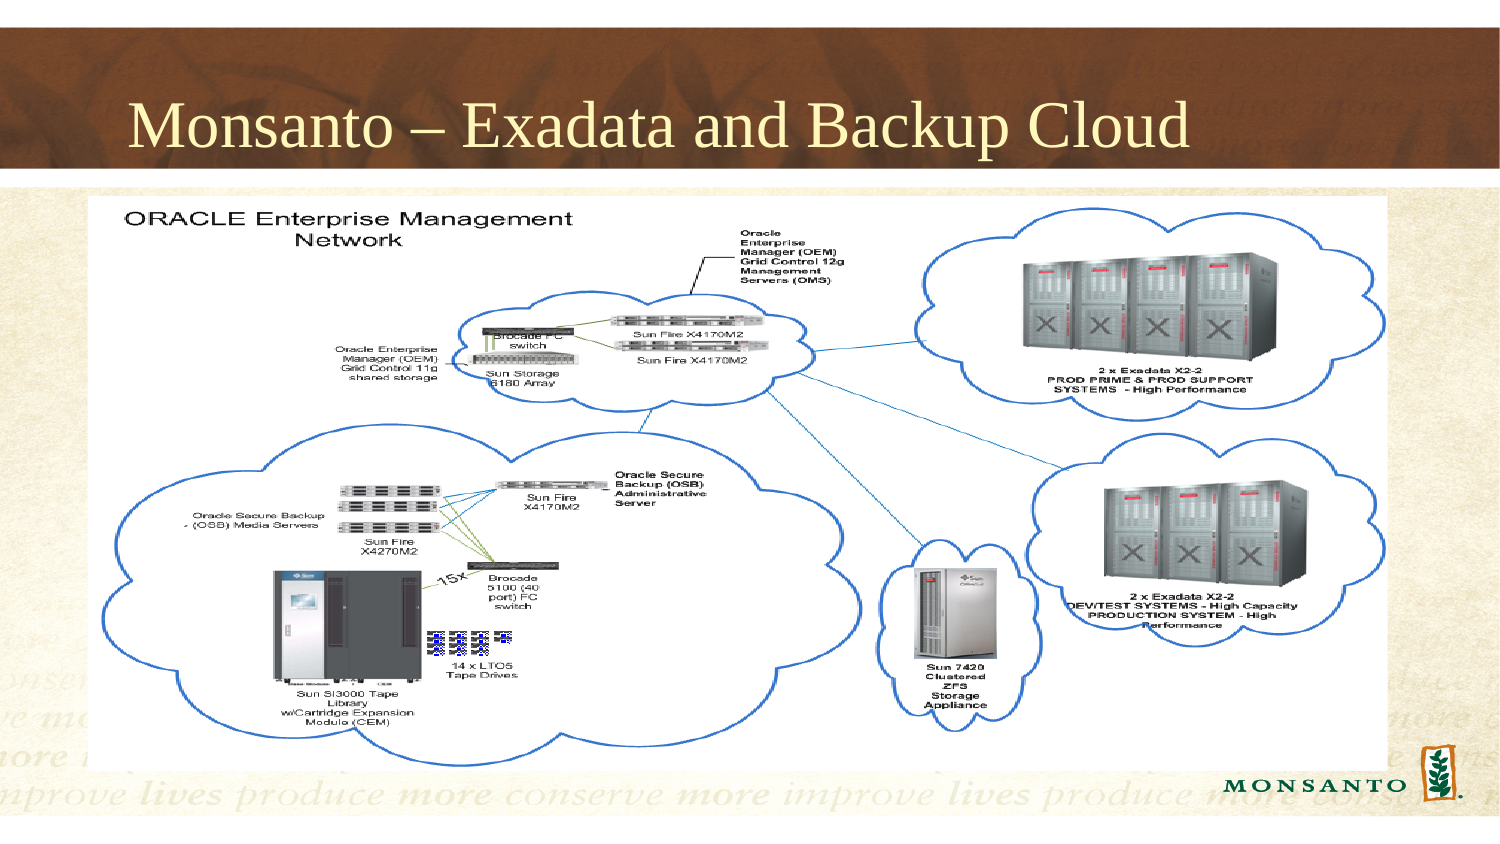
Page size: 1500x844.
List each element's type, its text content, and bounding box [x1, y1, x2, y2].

picture [0, 188, 1500, 844]
picture [0, 0, 1500, 168]
title Monsanto – Exadata and Backup Cloud [112, 56, 1388, 169]
